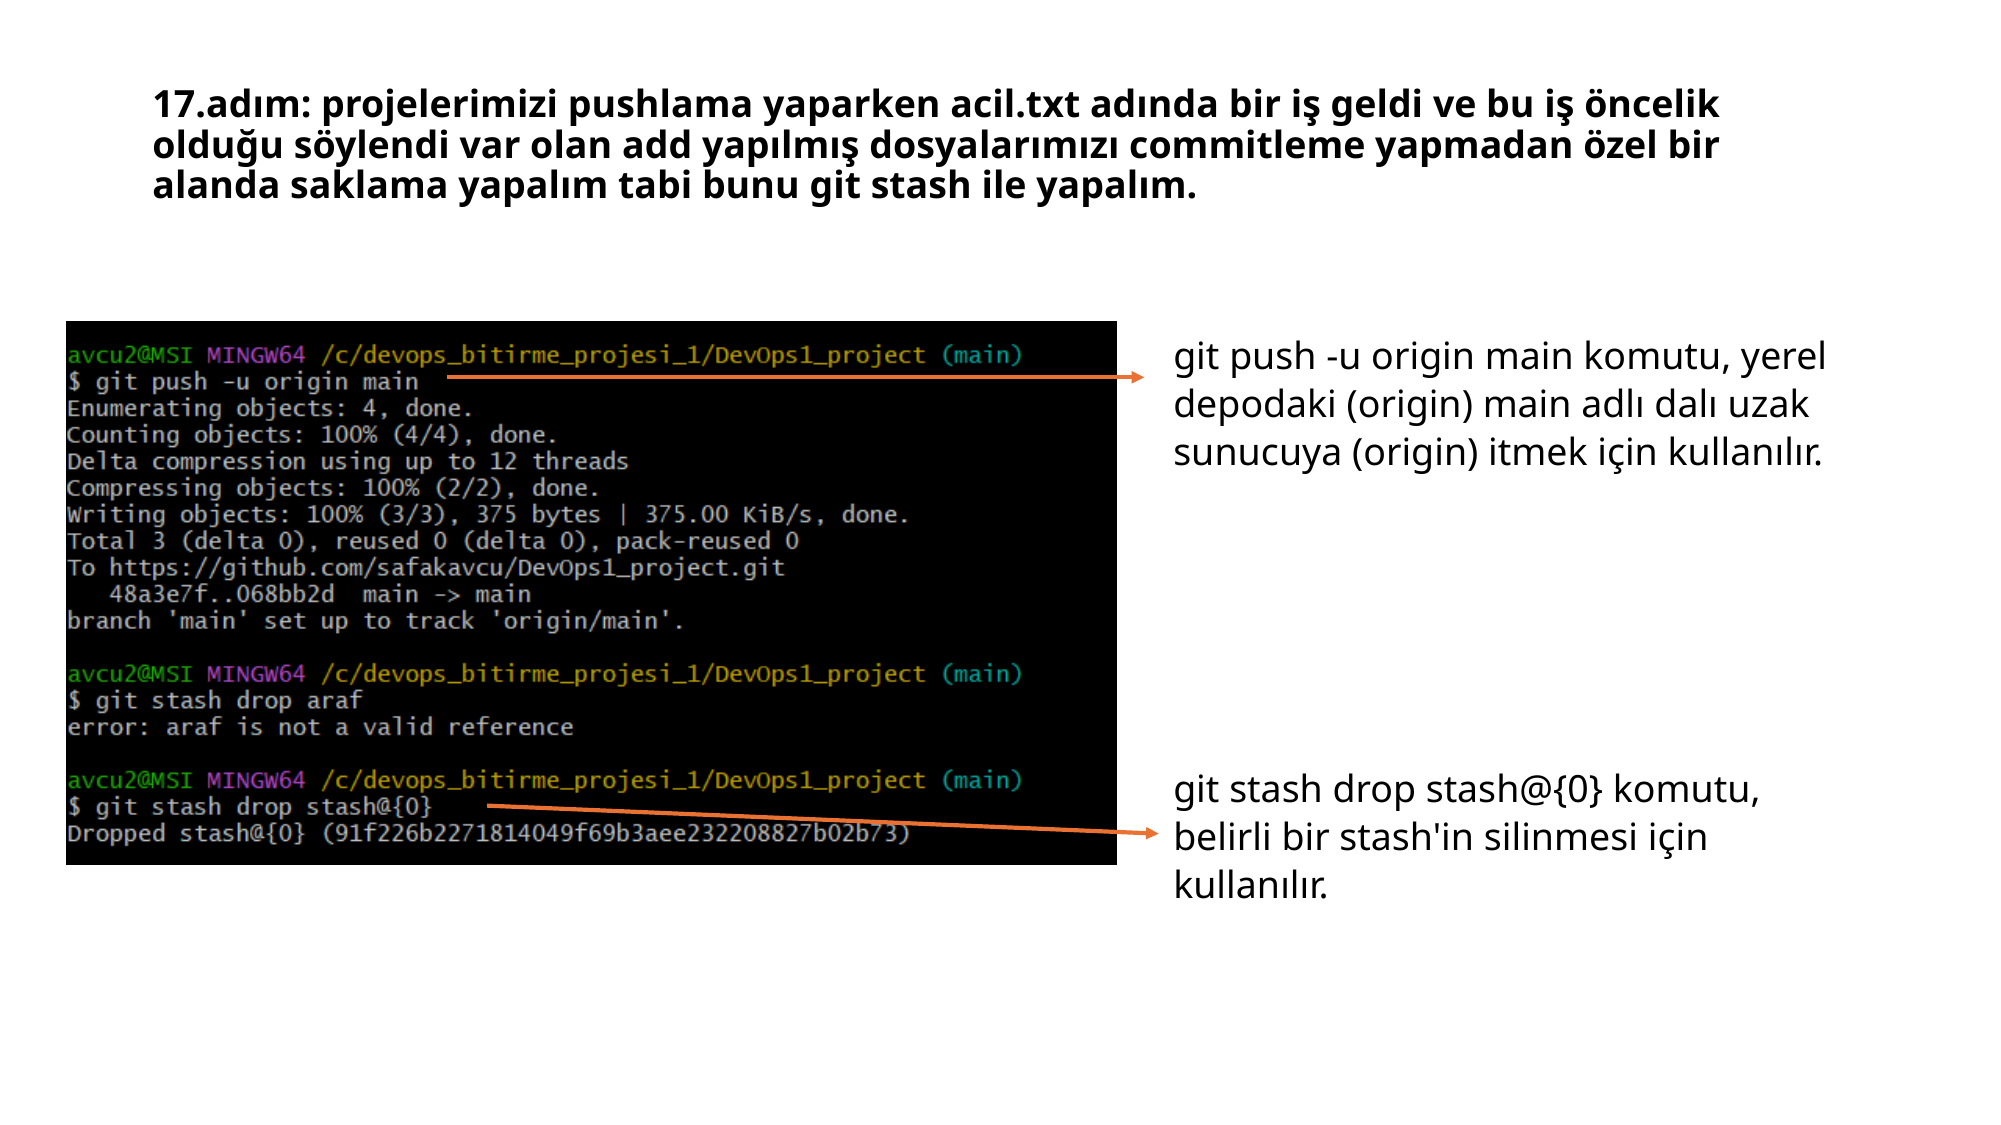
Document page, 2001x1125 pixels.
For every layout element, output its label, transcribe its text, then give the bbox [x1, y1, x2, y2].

text_box git stash drop stash@{0} komutu, belirli bir stash'in silinmesi için kullanılır. [1158, 754, 1863, 914]
text_box git push -u origin main komutu, yerel depodaki (origin) main adlı dalı uzak sunucuya (origin) itmek için kullanılır. [1158, 321, 1889, 481]
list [66, 320, 1118, 866]
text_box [486, 805, 1160, 811]
title 17.adım: projelerimizi pushlama yaparken acil.txt adında bir iş geldi ve bu iş öncelik olduğu söylendi var olan add yapılmış dosyalarımızı commitleme yapmadan özel bir alanda saklama yapalım tabi bunu git stash ile yapalım. [137, 59, 1863, 278]
